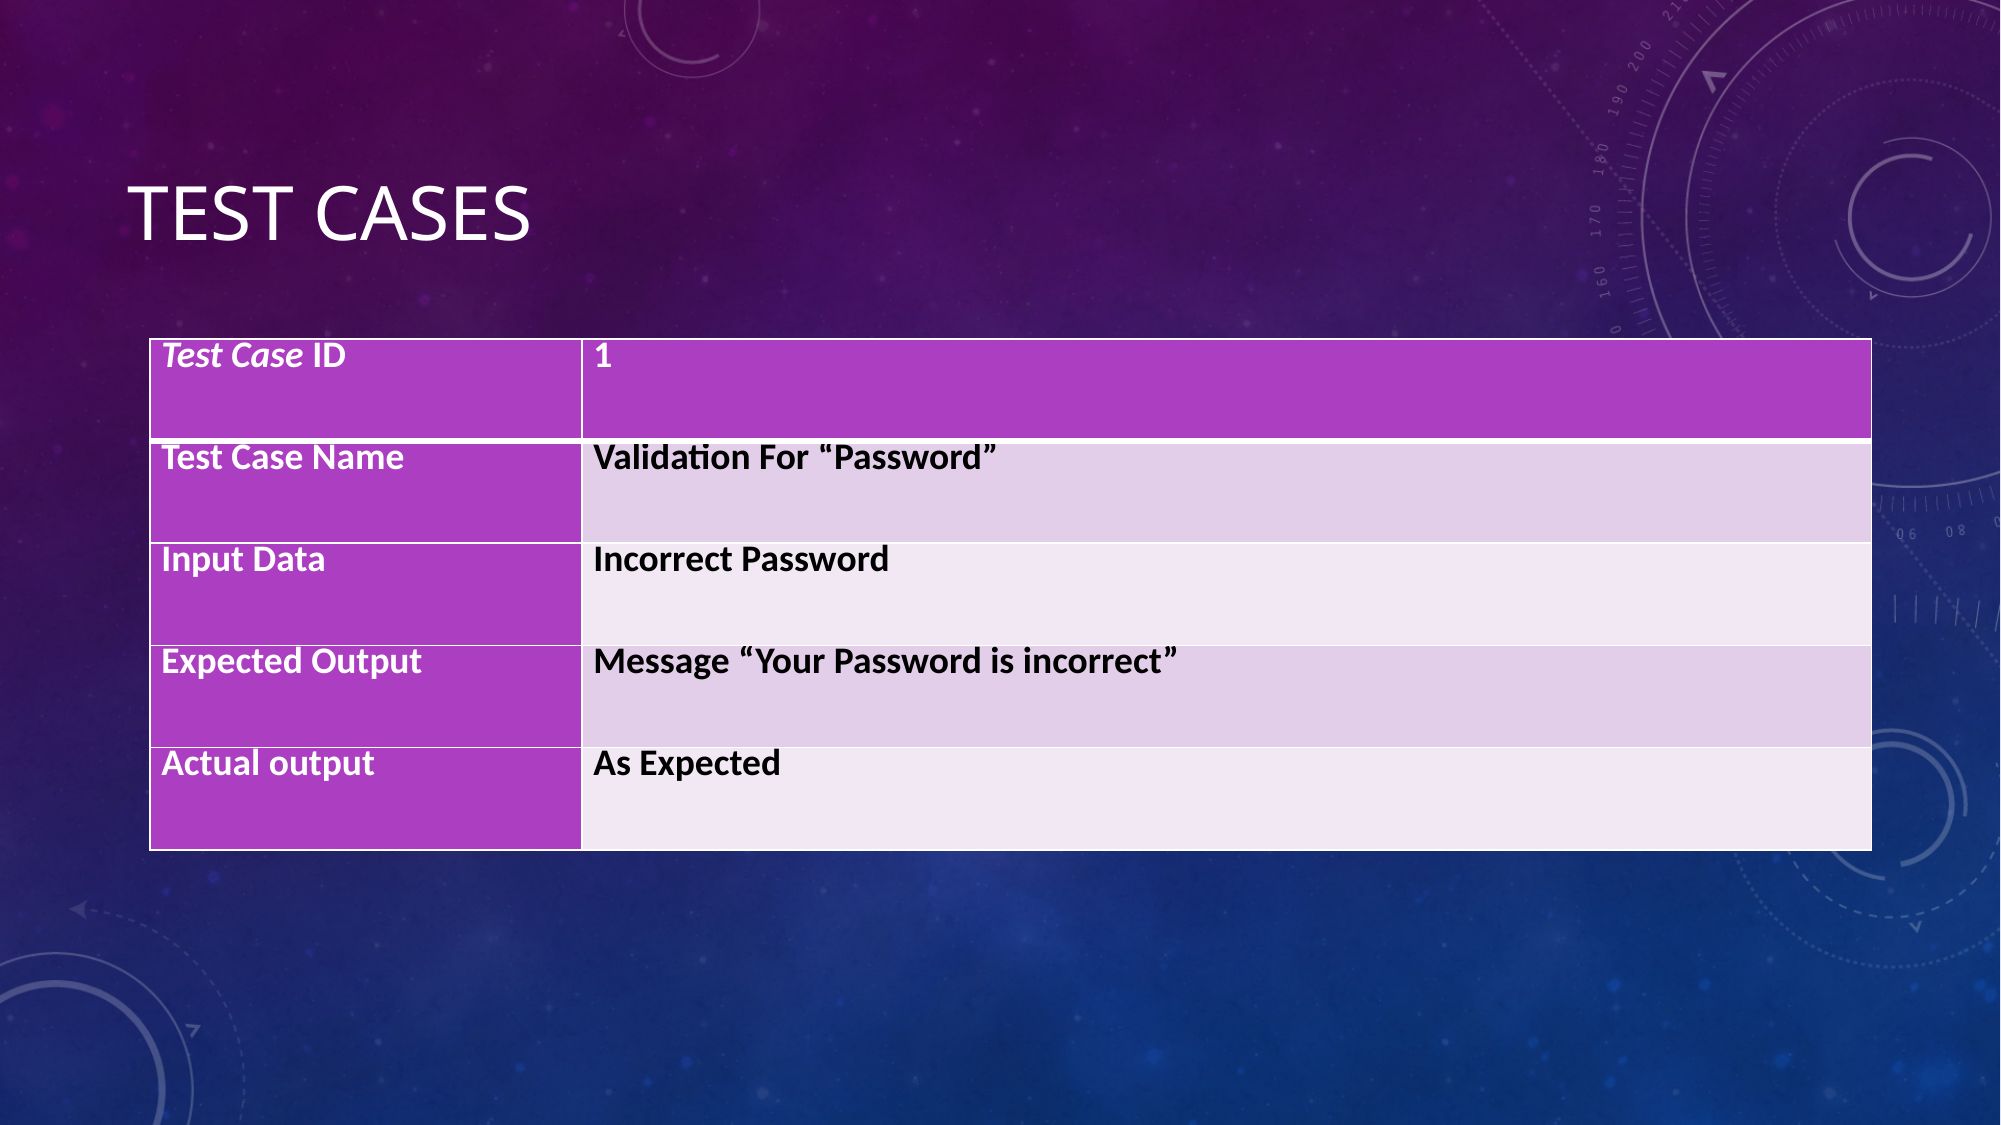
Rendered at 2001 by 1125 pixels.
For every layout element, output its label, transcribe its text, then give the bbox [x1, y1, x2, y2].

table_cell As Expected [583, 748, 1871, 849]
table_cell Input Data [151, 544, 581, 645]
table_header 1 [583, 340, 1871, 438]
table_cell Expected Output [151, 646, 581, 747]
table_cell Incorrect Password [583, 544, 1871, 645]
table_cell Test Case Name [151, 444, 581, 542]
table_header Test Case ID [151, 340, 581, 438]
table_cell Validation For “Password” [583, 444, 1871, 542]
title Test Cases [112, 91, 1775, 330]
picture [0, 0, 2001, 1125]
table_cell Actual output [151, 748, 581, 849]
table_cell Message “Your Password is incorrect” [583, 646, 1871, 747]
